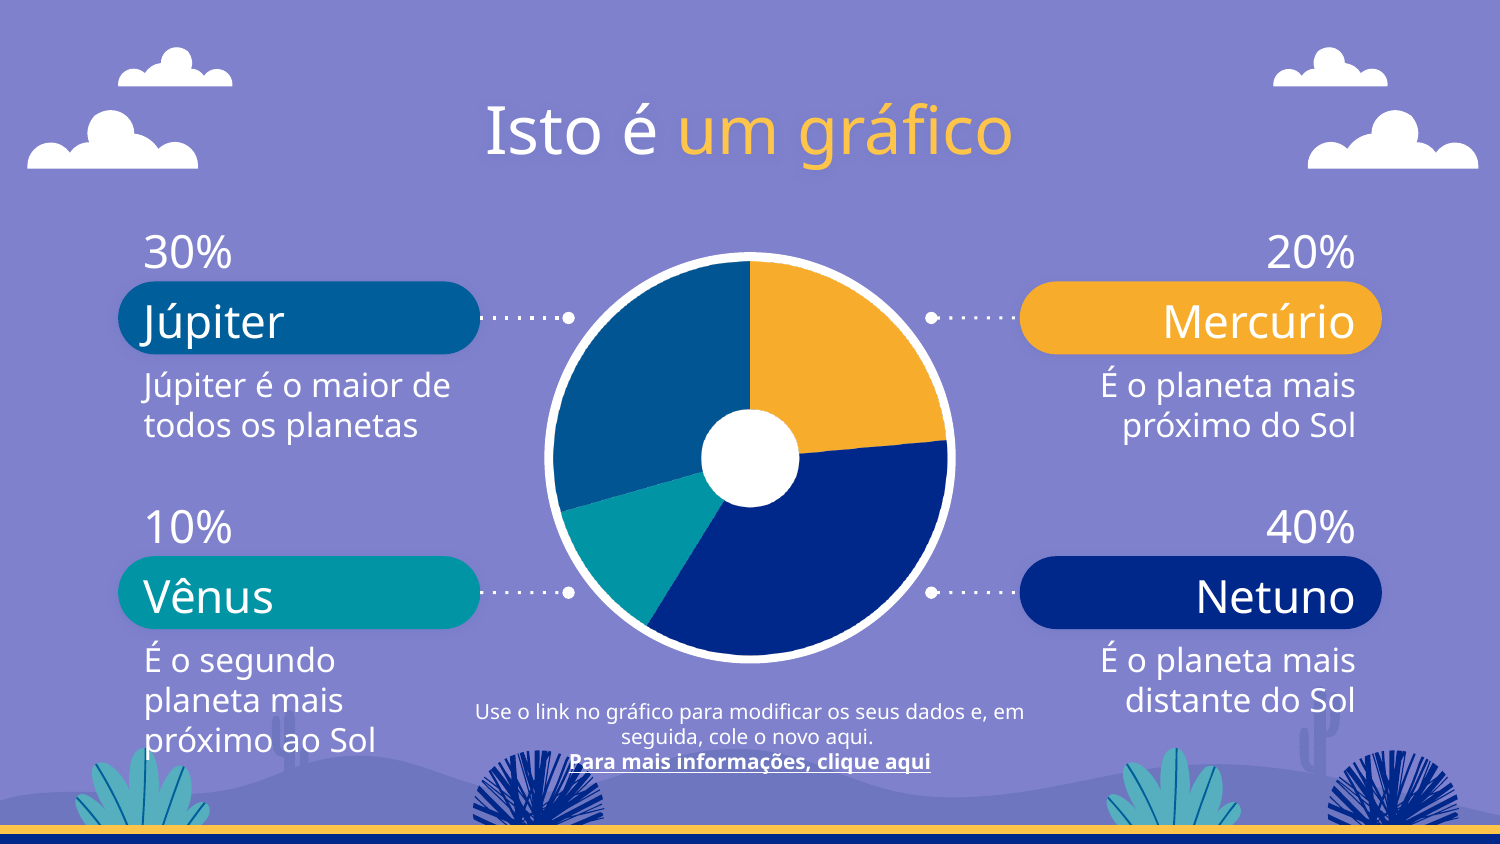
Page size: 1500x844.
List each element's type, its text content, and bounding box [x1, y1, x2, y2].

text_box [1372, 567, 1382, 618]
subtitle 30% [128, 208, 470, 289]
subtitle Vênus [128, 564, 470, 624]
subtitle 10% [128, 482, 470, 564]
text_box [118, 293, 128, 343]
subtitle É o planeta mais distante do Sol [1054, 624, 1372, 697]
subtitle Netuno [1030, 564, 1372, 634]
text_box Use o link no gráfico para modificar os seus dados e, em seguida, cole o novo aqui. Para mais informações, clique aqui [445, 683, 1055, 774]
subtitle 20% [1030, 208, 1372, 289]
subtitle Mercúrio [1030, 289, 1372, 359]
subtitle Júpiter é o maior de todos os planetas [128, 349, 470, 431]
subtitle 40% [1030, 482, 1372, 564]
text_box [470, 292, 481, 344]
text_box [118, 567, 128, 618]
text_box [470, 567, 481, 618]
picture [527, 239, 973, 677]
title Isto é um gráfico [118, 72, 1382, 167]
text_box [1019, 292, 1030, 344]
text_box [1372, 293, 1382, 343]
subtitle É o planeta mais próximo do Sol [1054, 349, 1372, 423]
text_box [1019, 567, 1030, 618]
subtitle Júpiter [128, 289, 470, 349]
subtitle É o segundo planeta mais próximo ao Sol [128, 624, 470, 697]
